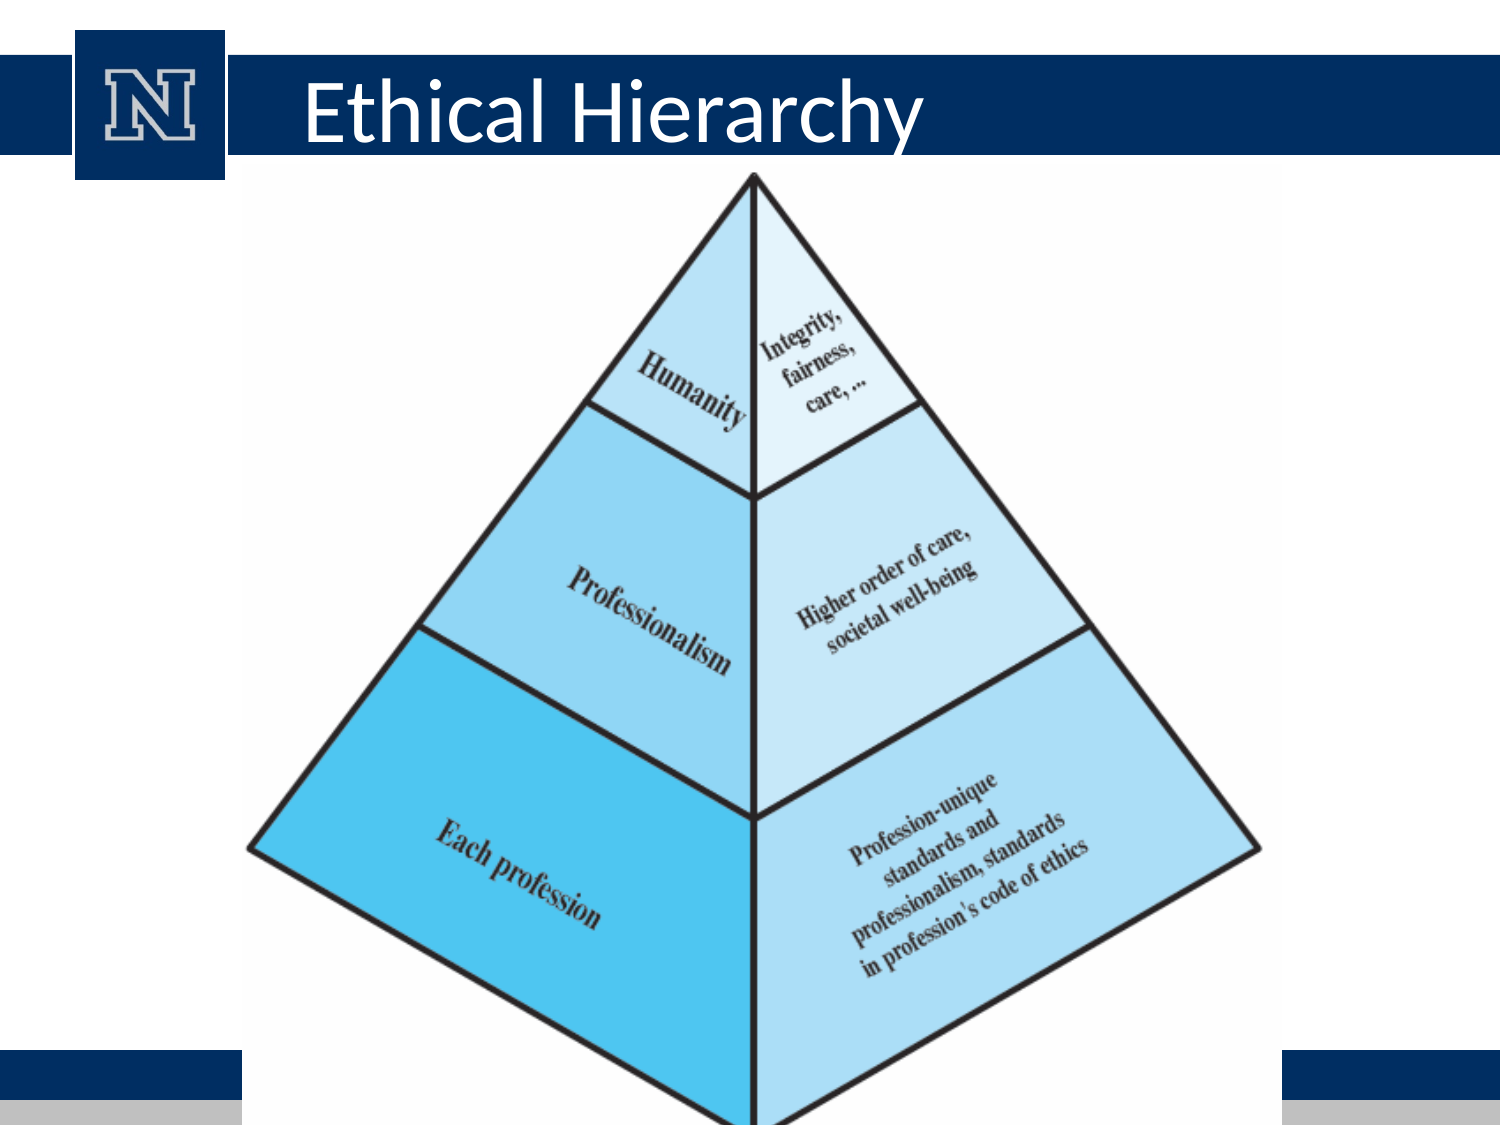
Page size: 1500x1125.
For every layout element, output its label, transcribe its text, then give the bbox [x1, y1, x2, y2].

picture [75, 30, 225, 180]
picture [241, 164, 1282, 1125]
title Ethical Hierarchy [287, 12, 1475, 200]
